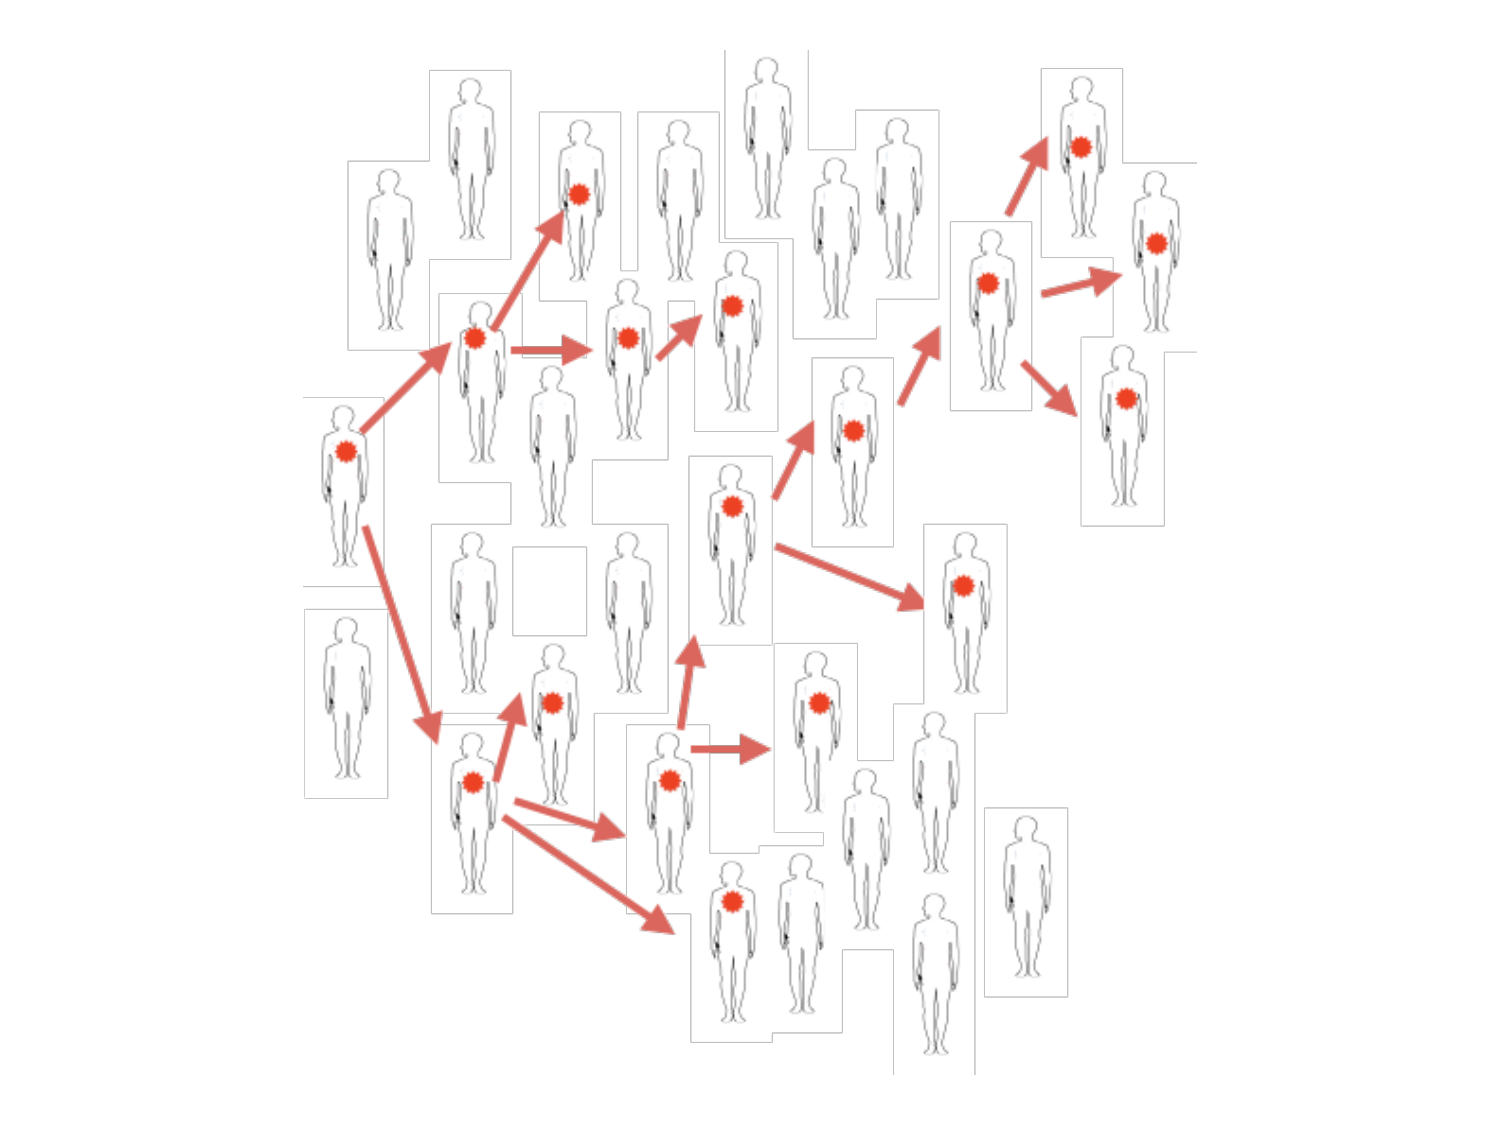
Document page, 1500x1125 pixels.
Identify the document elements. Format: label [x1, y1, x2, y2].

picture [303, 50, 1197, 1075]
